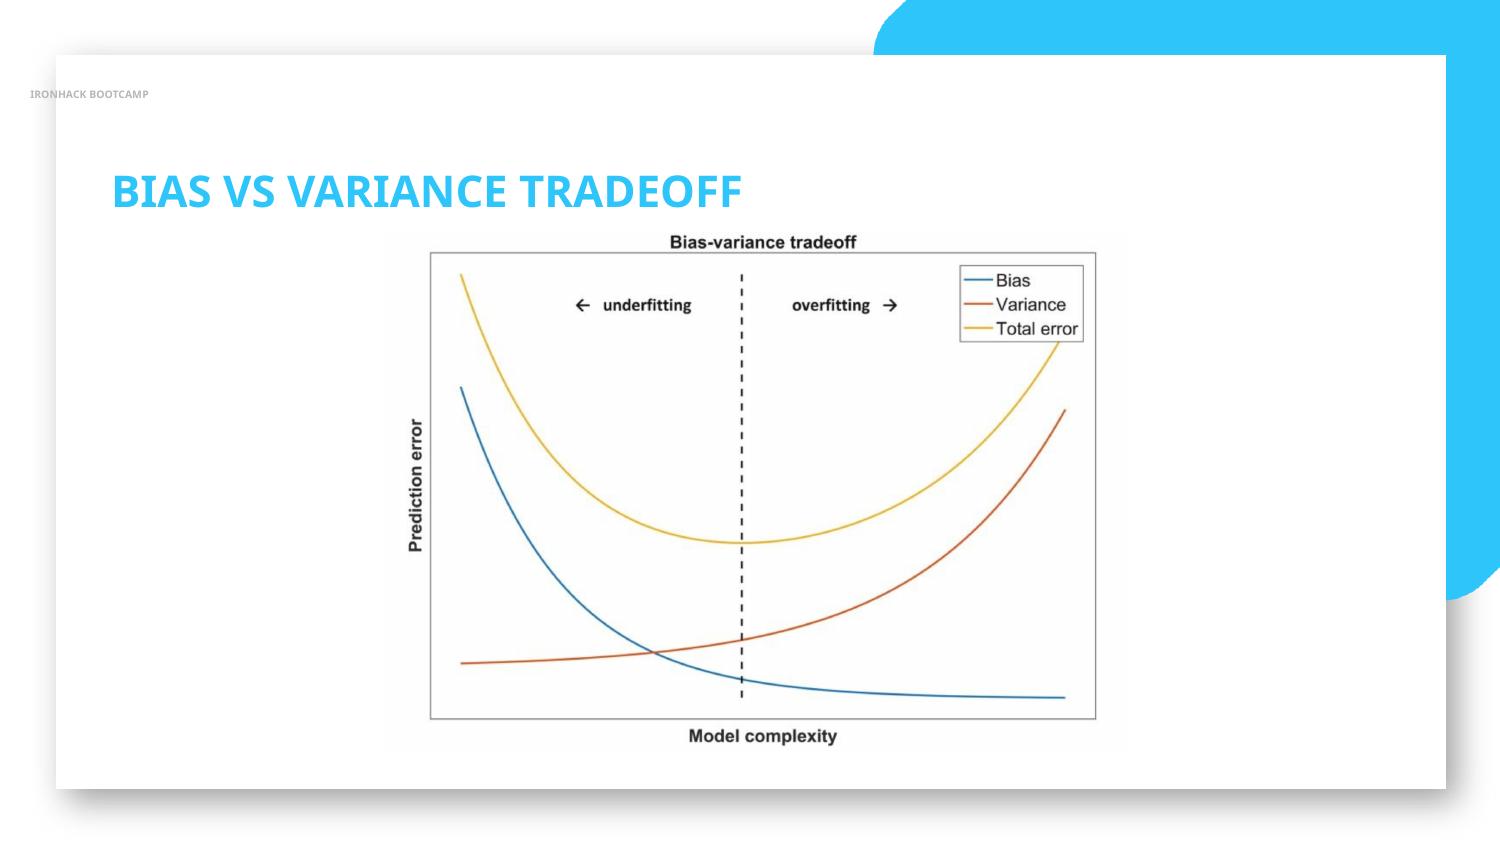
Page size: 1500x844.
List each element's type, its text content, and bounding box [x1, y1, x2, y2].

text_box BIAS VS VARIANCE TRADEOFF [96, 149, 1417, 266]
text_box IRONHACK BOOTCAMP [15, 71, 354, 108]
picture [0, 0, 1500, 844]
